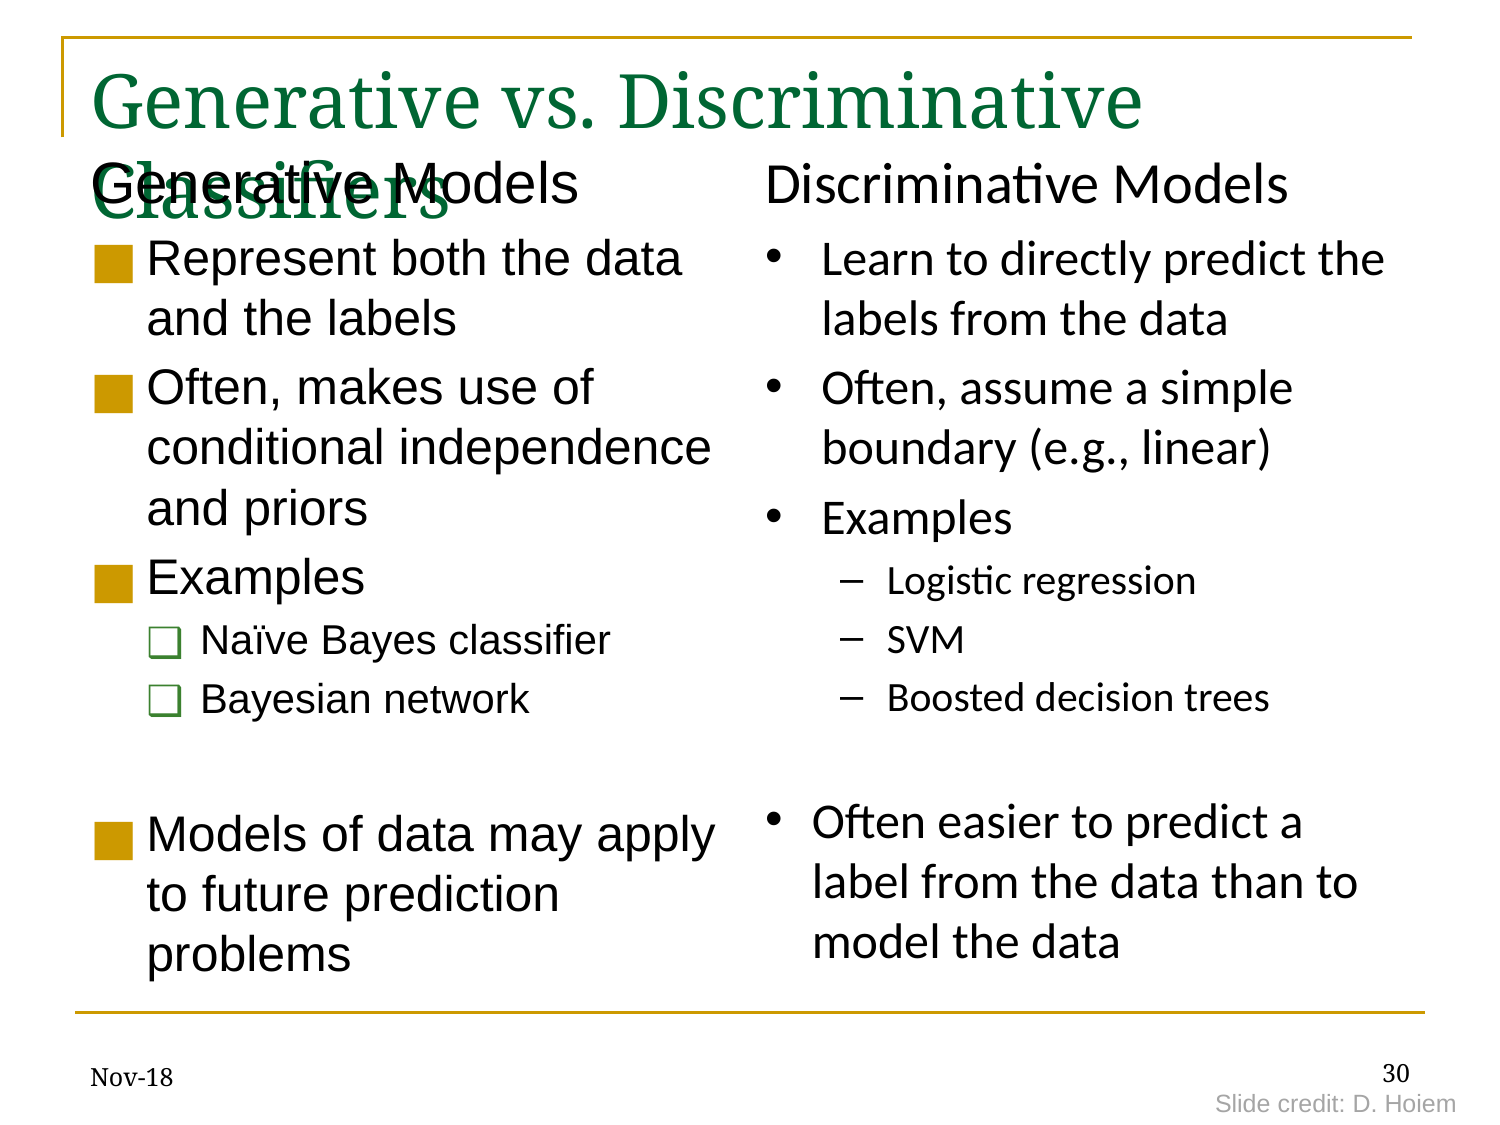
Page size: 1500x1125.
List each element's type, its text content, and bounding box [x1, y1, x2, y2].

list Generative Models Represent both the data and the labels Often, makes use of conditional independence and priors Examples Naïve Bayes classifier Bayesian network Models of data may apply to future prediction problems [75, 137, 749, 1038]
slide_number Nov-18 [75, 1024, 425, 1100]
text_box Discriminative Models Learn to directly predict the labels from the data Often, assume a simple boundary (e.g., linear) Examples Logistic regression SVM Boosted decision trees Often easier to predict a label from the data than to model the data [749, 137, 1425, 1038]
slide_number ‹#› [1074, 1024, 1425, 1100]
title Generative vs. Discriminative Classifiers [75, 45, 1425, 137]
text_box Slide credit: D. Hoiem [1200, 1079, 1474, 1125]
